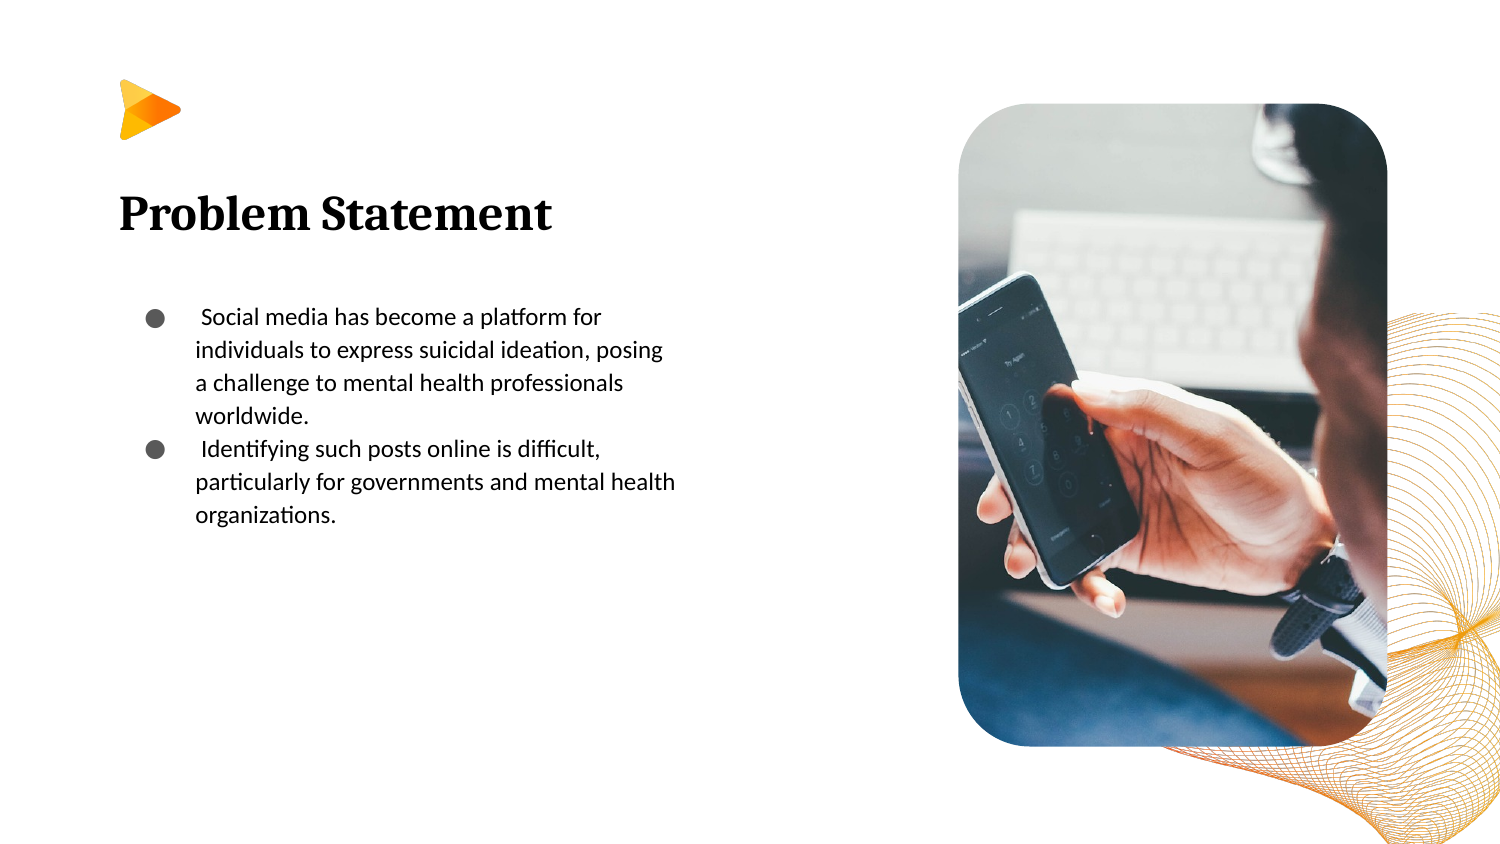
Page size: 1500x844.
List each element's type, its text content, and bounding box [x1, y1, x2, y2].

subtitle Social media has become a platform for individuals to express suicidal ideation, posing a challenge to mental health professionals worldwide. Identifying such posts online is difficult, particularly for governments and mental health organizations. [105, 282, 697, 606]
picture [958, 103, 1500, 844]
picture [119, 78, 181, 140]
title Problem Statement [103, 151, 932, 271]
